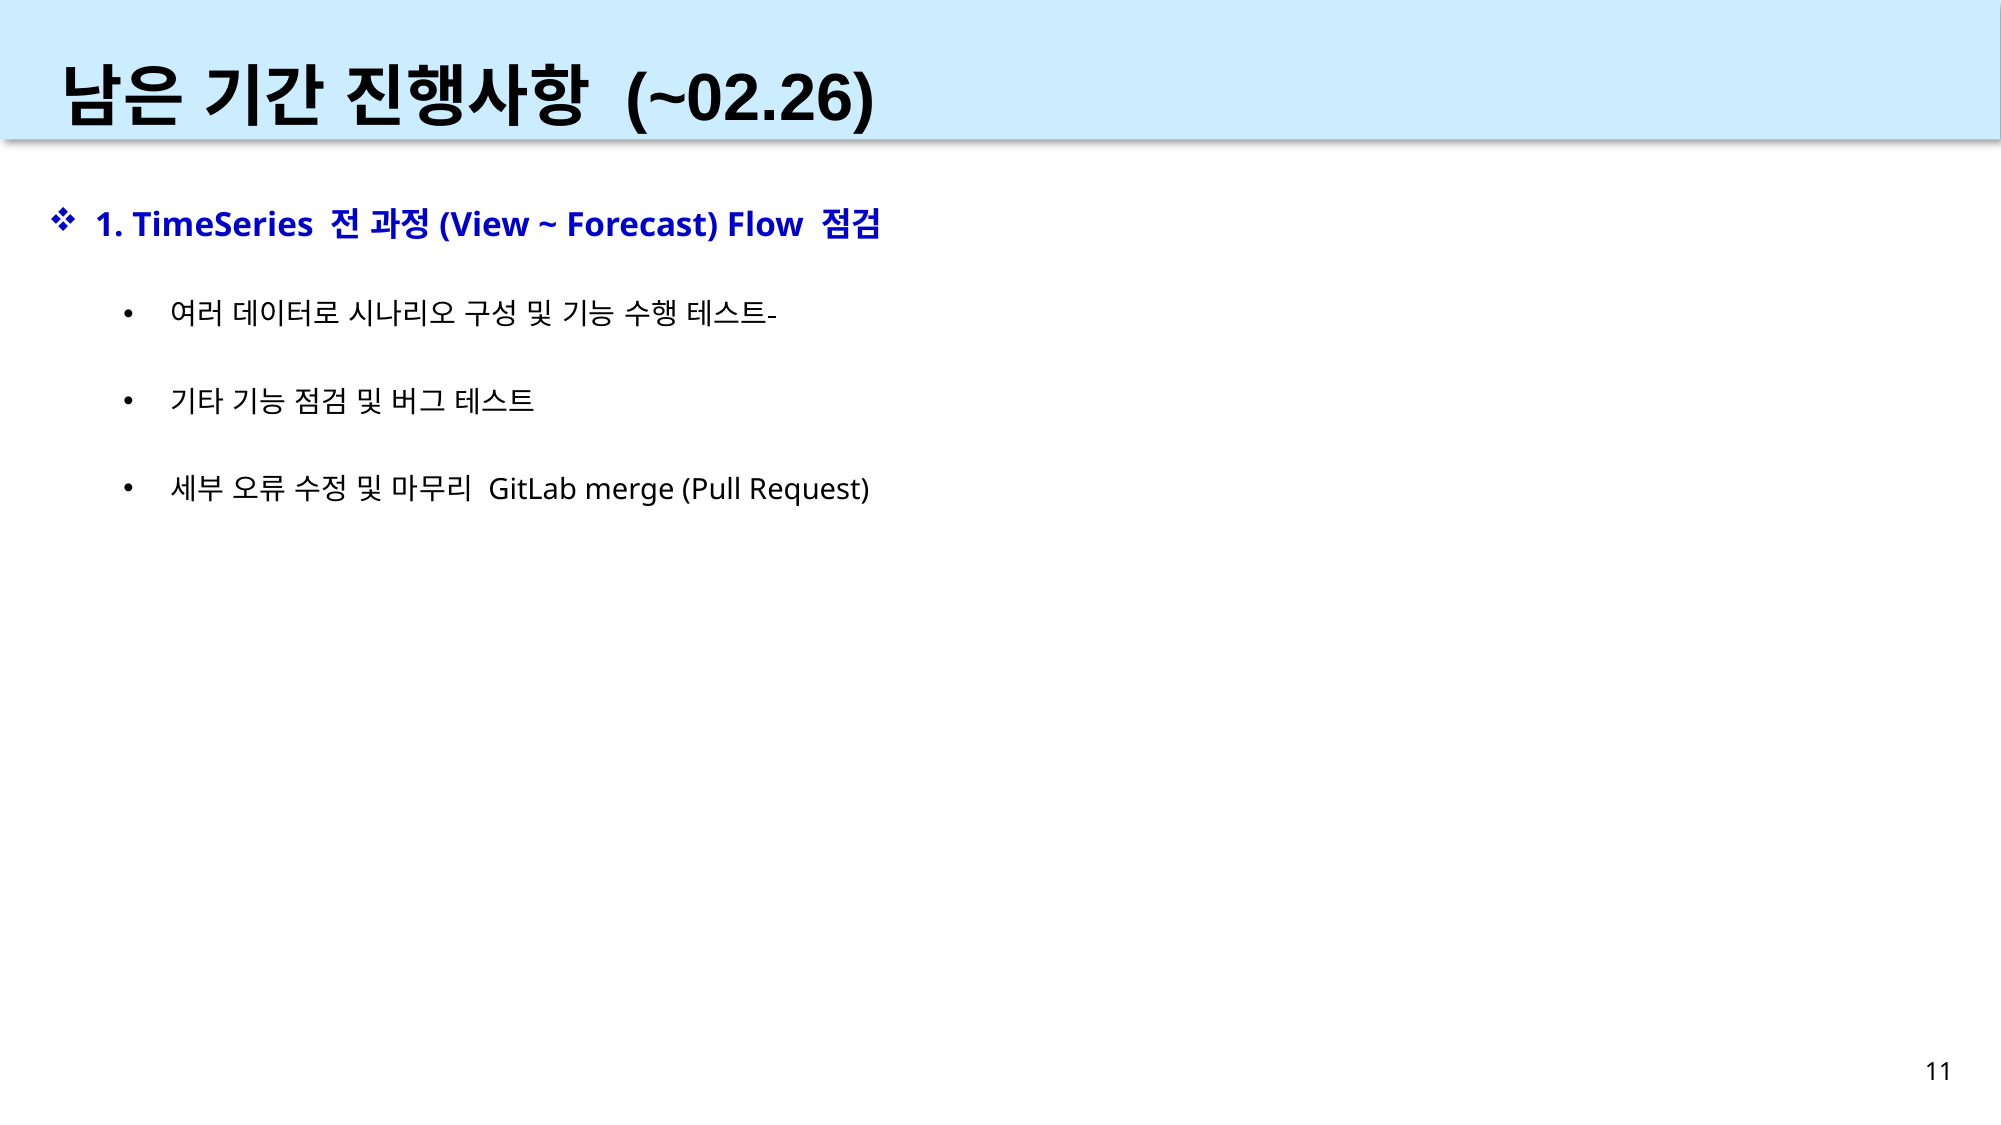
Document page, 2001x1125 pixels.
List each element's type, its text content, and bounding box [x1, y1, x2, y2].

slide_number 11 [1518, 1042, 1969, 1103]
text_box 1. TimeSeries 전 과정(View ~ Forecast) Flow 점검 여러 데이터로 시나리오 구성 및 기능 수행 테스트 기타 기능 점검 및 버그 테스트 세부 오류 수정 및 마무리 GitLab merge (Pull Request) [33, 187, 1969, 609]
text_box 남은 기간 진행사항 (~02.26) [46, 6, 1915, 150]
